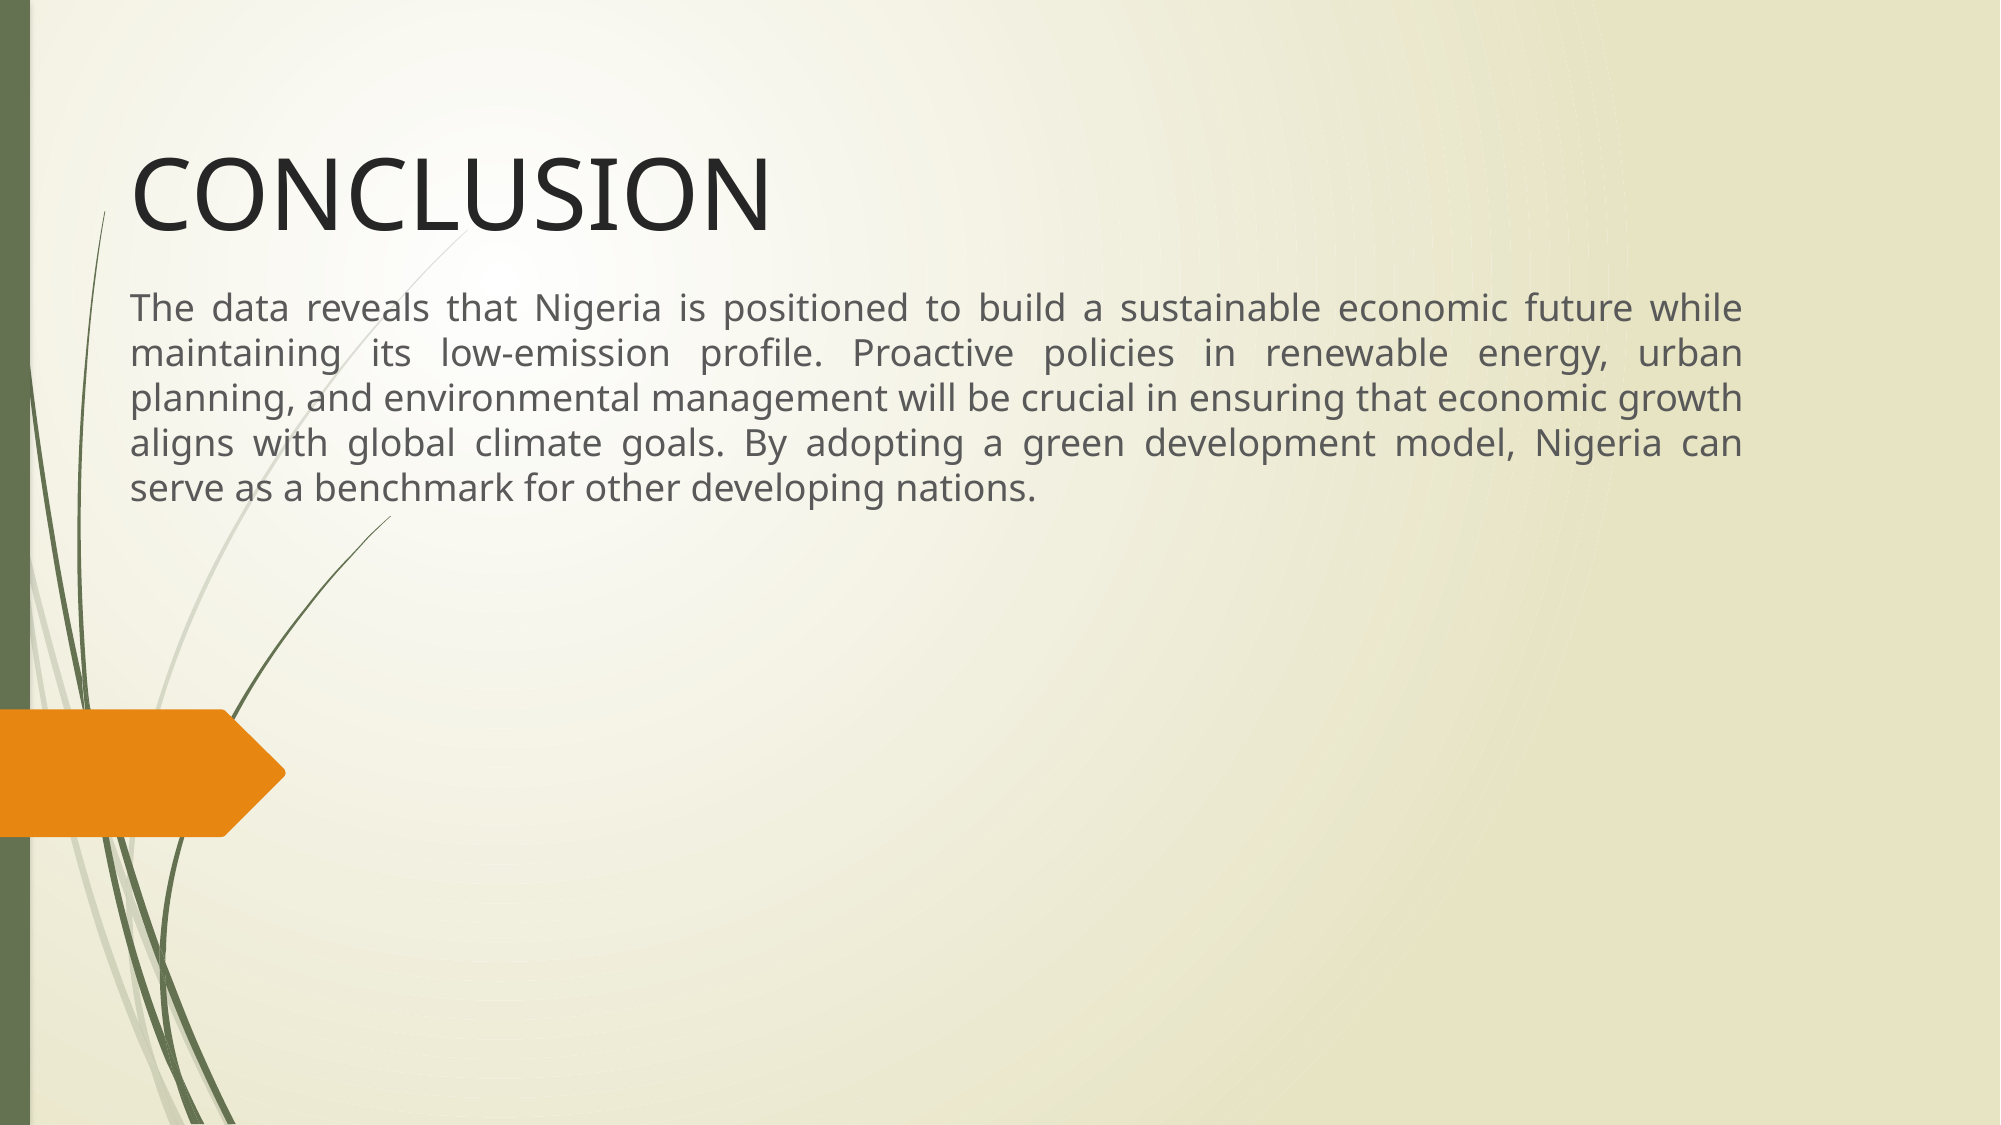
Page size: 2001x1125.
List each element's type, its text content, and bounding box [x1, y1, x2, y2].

title CONCLUSION [115, 89, 1428, 258]
subtitle The data reveals that Nigeria is positioned to build a sustainable economic future while maintaining its low-emission profile. Proactive policies in renewable energy, urban planning, and environmental management will be crucial in ensuring that economic growth aligns with global climate goals. By adopting a green development model, Nigeria can serve as a benchmark for other developing nations. [115, 275, 1761, 850]
